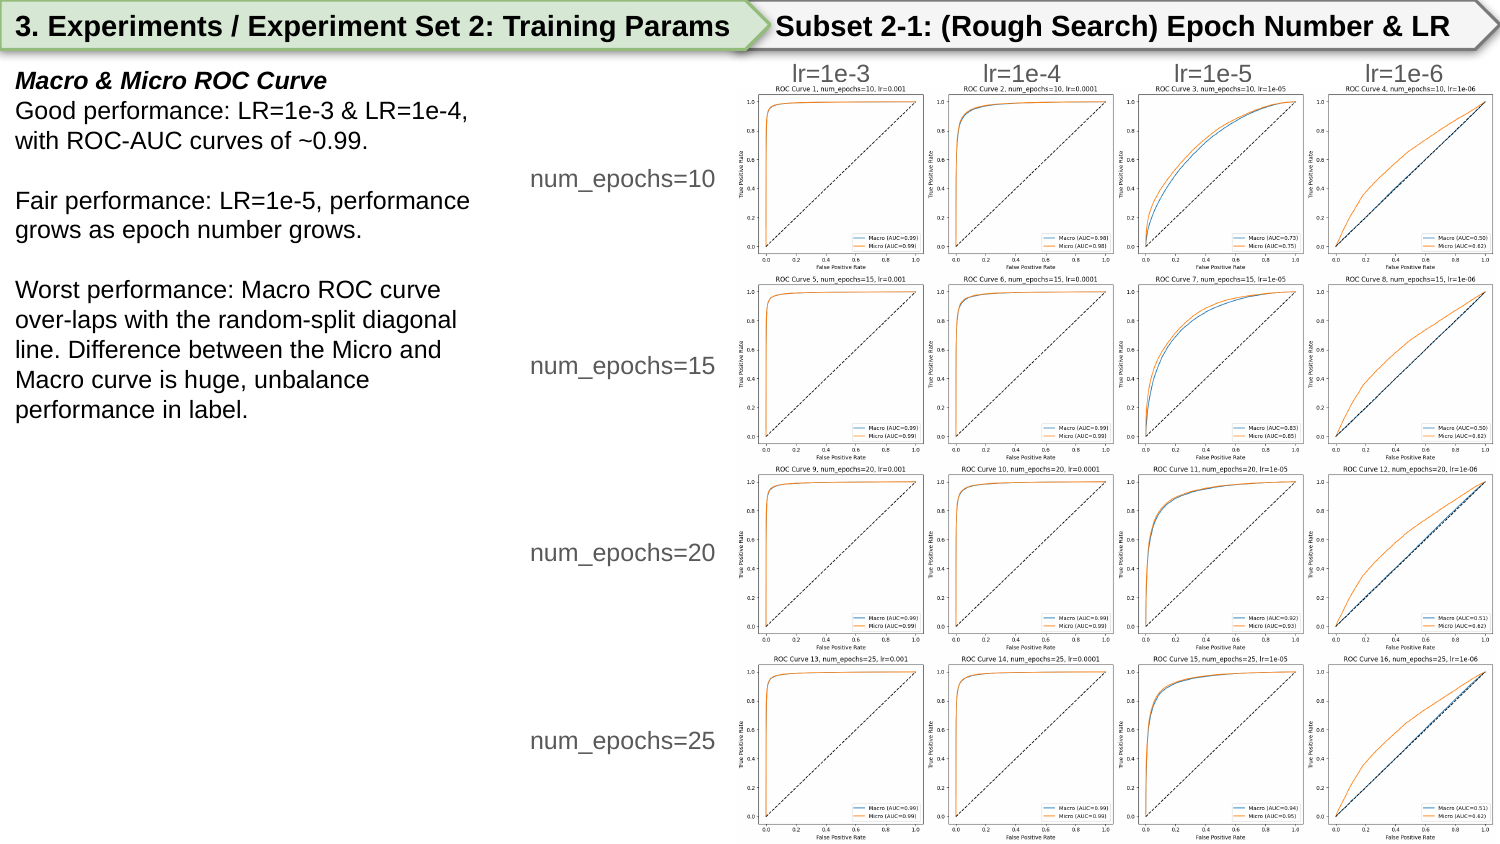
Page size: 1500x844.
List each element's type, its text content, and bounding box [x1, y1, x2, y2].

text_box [735, 42, 1500, 104]
picture [735, 82, 1496, 844]
text_box num_epochs=15 [513, 334, 730, 395]
text_box num_epochs=20 [510, 521, 730, 582]
text_box num_epochs=25 [510, 709, 730, 770]
text_box num_epochs=10 [513, 147, 730, 208]
text_box Macro & Micro ROC Curve Good performance: LR=1e-3 & LR=1e-4, with ROC-AUC curves of ~0.99. Fair performance: LR=1e-5, performance grows as epoch number grows. Worst performance: Macro ROC curve over-laps with the random-split diagonal line. Difference between the Micro and Macro curve is huge, unbalance performance in label. [0, 49, 513, 439]
text_box 3. Experiments / Experiment Set 2: Training Params [0, 0, 771, 50]
text_box Subset 2-1: (Rough Search) Epoch Number & LR [754, 0, 1500, 41]
